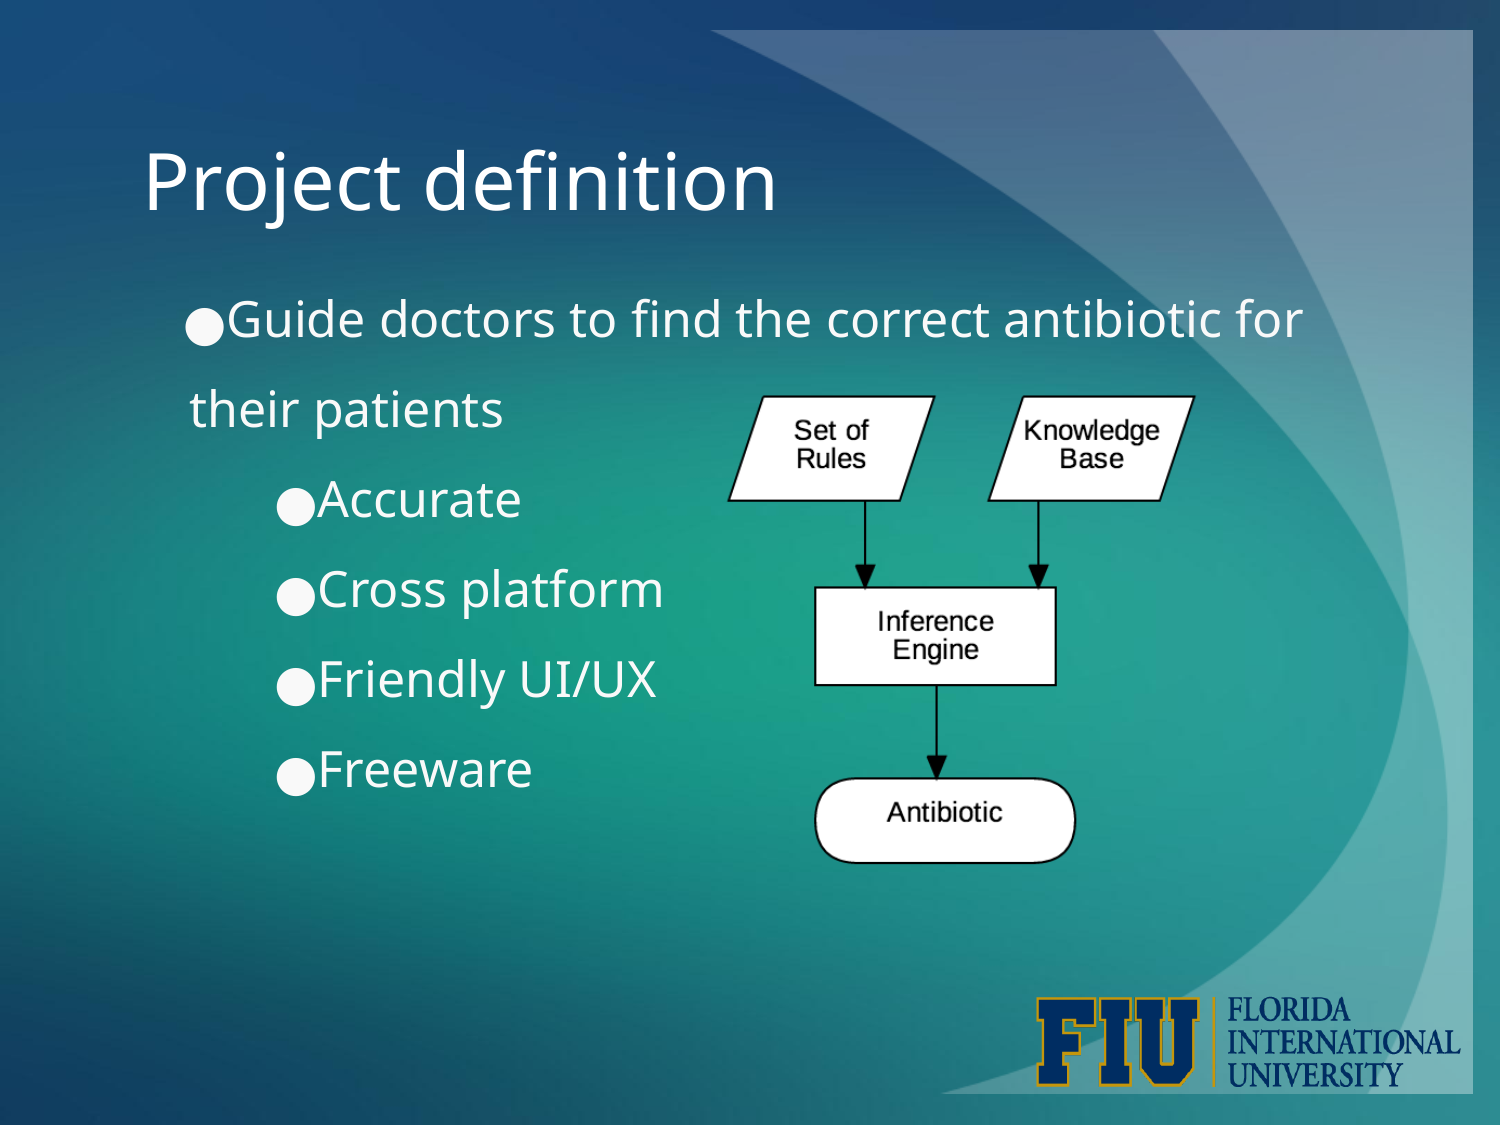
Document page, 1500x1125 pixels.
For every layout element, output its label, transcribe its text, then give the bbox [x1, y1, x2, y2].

picture [0, 0, 1500, 1125]
title Project definition [127, 62, 1372, 234]
list Guide doctors to find the correct antibiotic for their patients Accurate Cross platform Friendly UI/UX Freeware [127, 249, 1372, 941]
